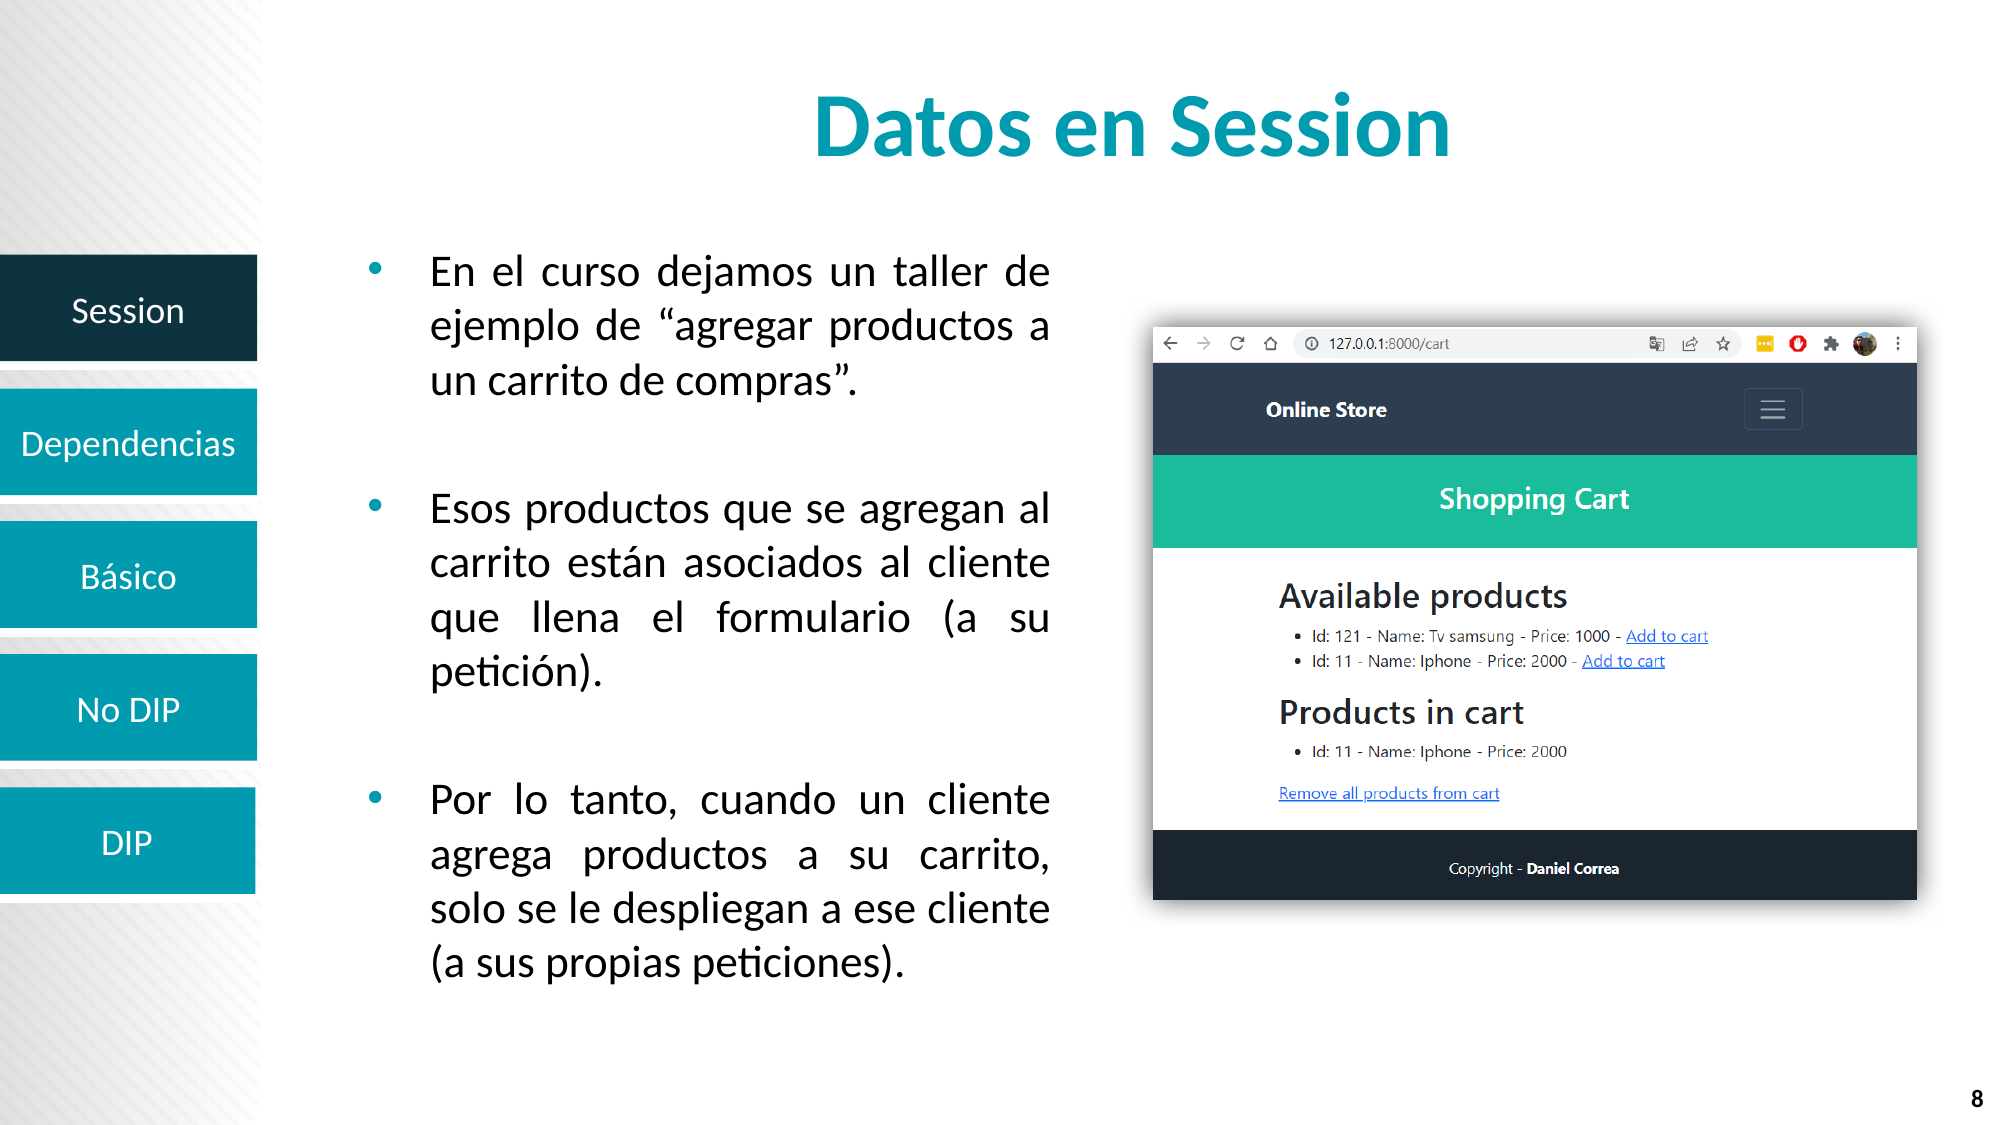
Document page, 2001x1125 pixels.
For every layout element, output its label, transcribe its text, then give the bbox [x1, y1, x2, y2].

title Datos en Session [340, 36, 1927, 204]
picture [1153, 327, 1917, 900]
slide_number 8 [1921, 1072, 2000, 1124]
list En el curso dejamos un taller de ejemplo de “agregar productos a un carrito de compras”. Esos productos que se agregan al carrito están asociados al cliente que llena el formulario (a su petición). Por lo tanto, cuando un cliente agrega productos a su carrito, solo se le despliegan a ese cliente (a sus propias peticiones). [340, 231, 1067, 997]
